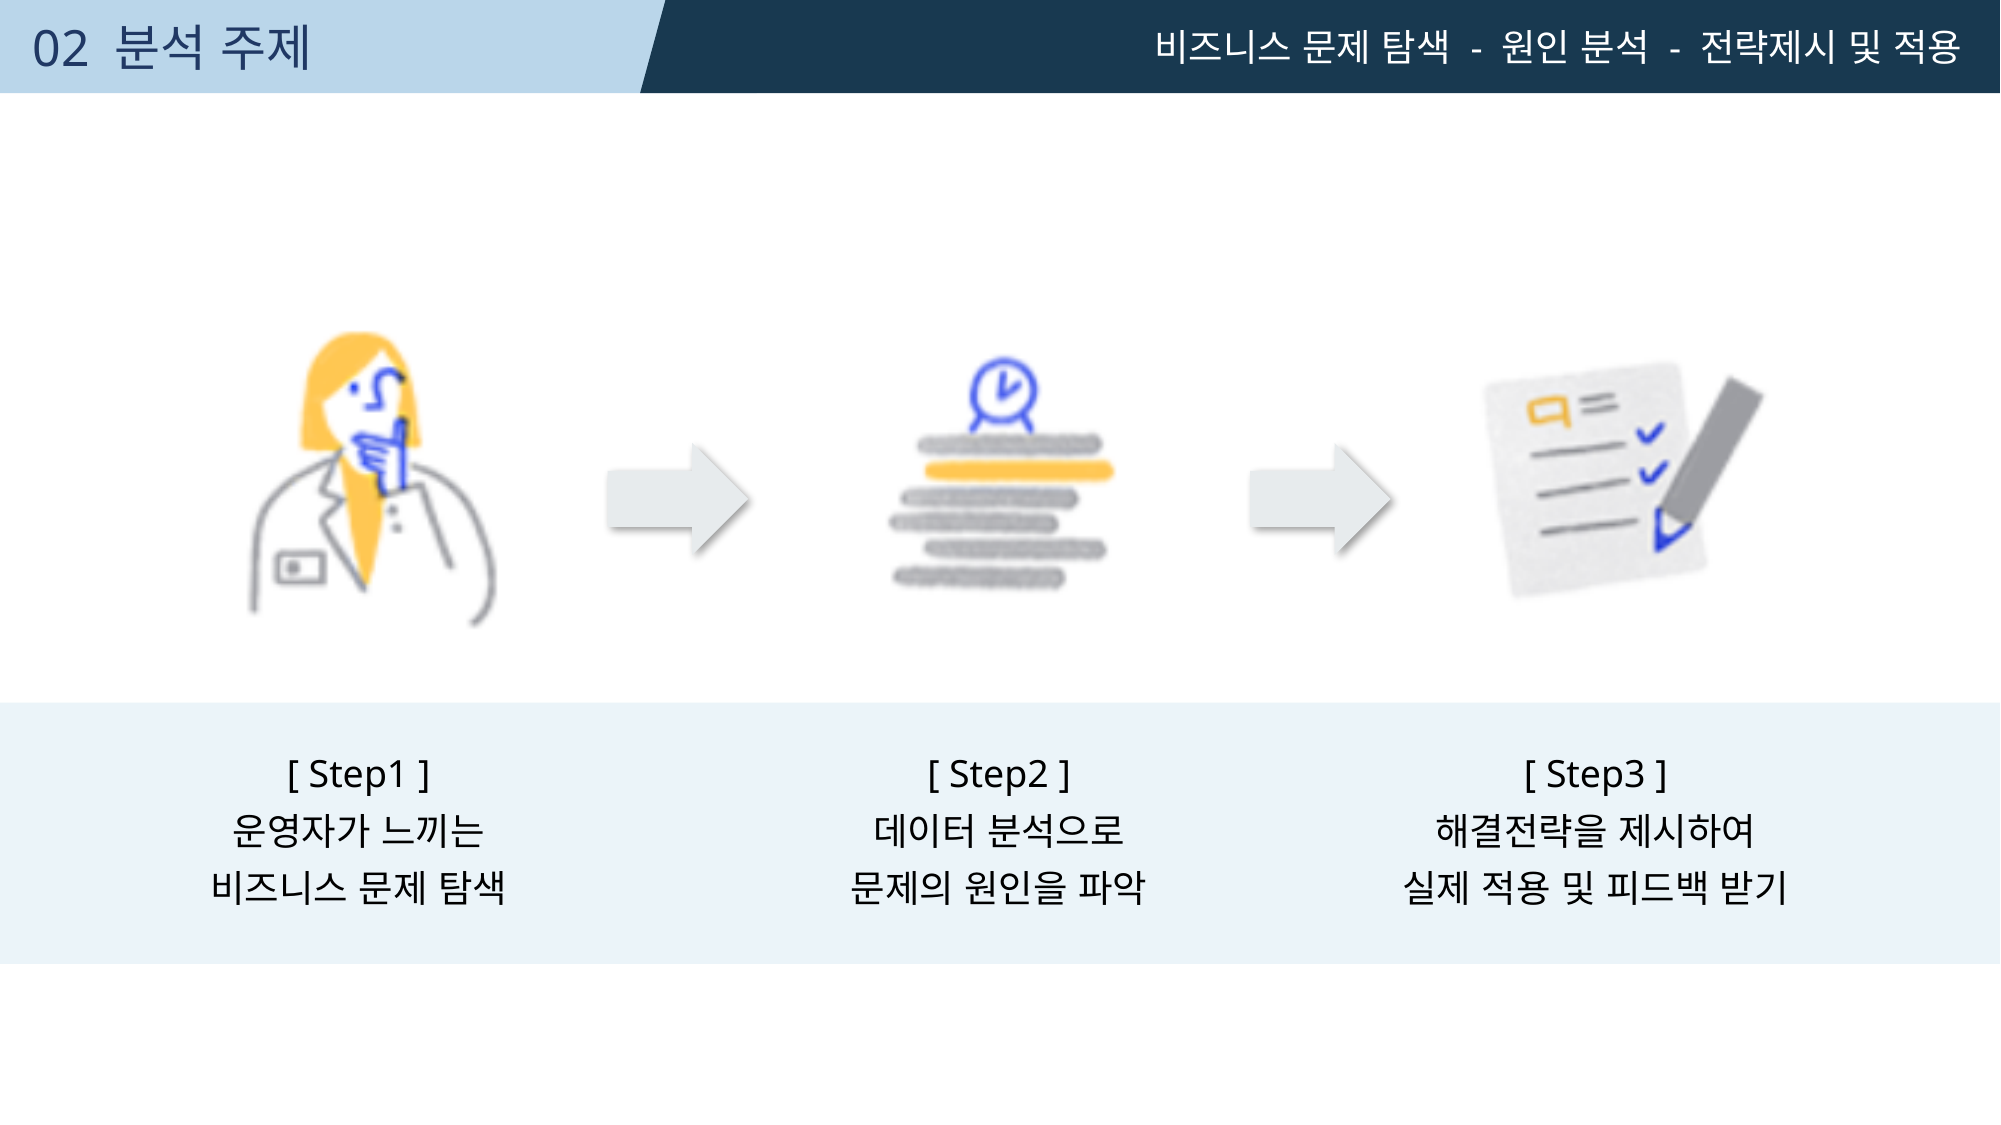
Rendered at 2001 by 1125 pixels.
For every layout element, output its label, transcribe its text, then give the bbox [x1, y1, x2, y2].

text_box [606, 440, 750, 558]
text_box 비즈니스 문제 탐색 - 원인 분석 - 전략제시 및 적용 [923, 16, 1978, 76]
text_box [ Step1 ] 운영자가 느끼는 비즈니스 문제 탐색 [111, 742, 606, 918]
text_box [638, 0, 2000, 95]
picture [1434, 283, 1808, 657]
text_box [ Step2 ] 데이터 분석으로 문제의 원인을 파악 [752, 742, 1247, 918]
text_box 02 분석 주제 [17, 8, 342, 84]
text_box [ Step3 ] 해결전략을 제시하여 실제 적용 및 피드백 받기 [1304, 742, 1887, 918]
picture [867, 325, 1156, 636]
text_box [0, 0, 664, 94]
picture [192, 294, 548, 668]
text_box [0, 702, 2000, 965]
text_box [1249, 440, 1393, 558]
